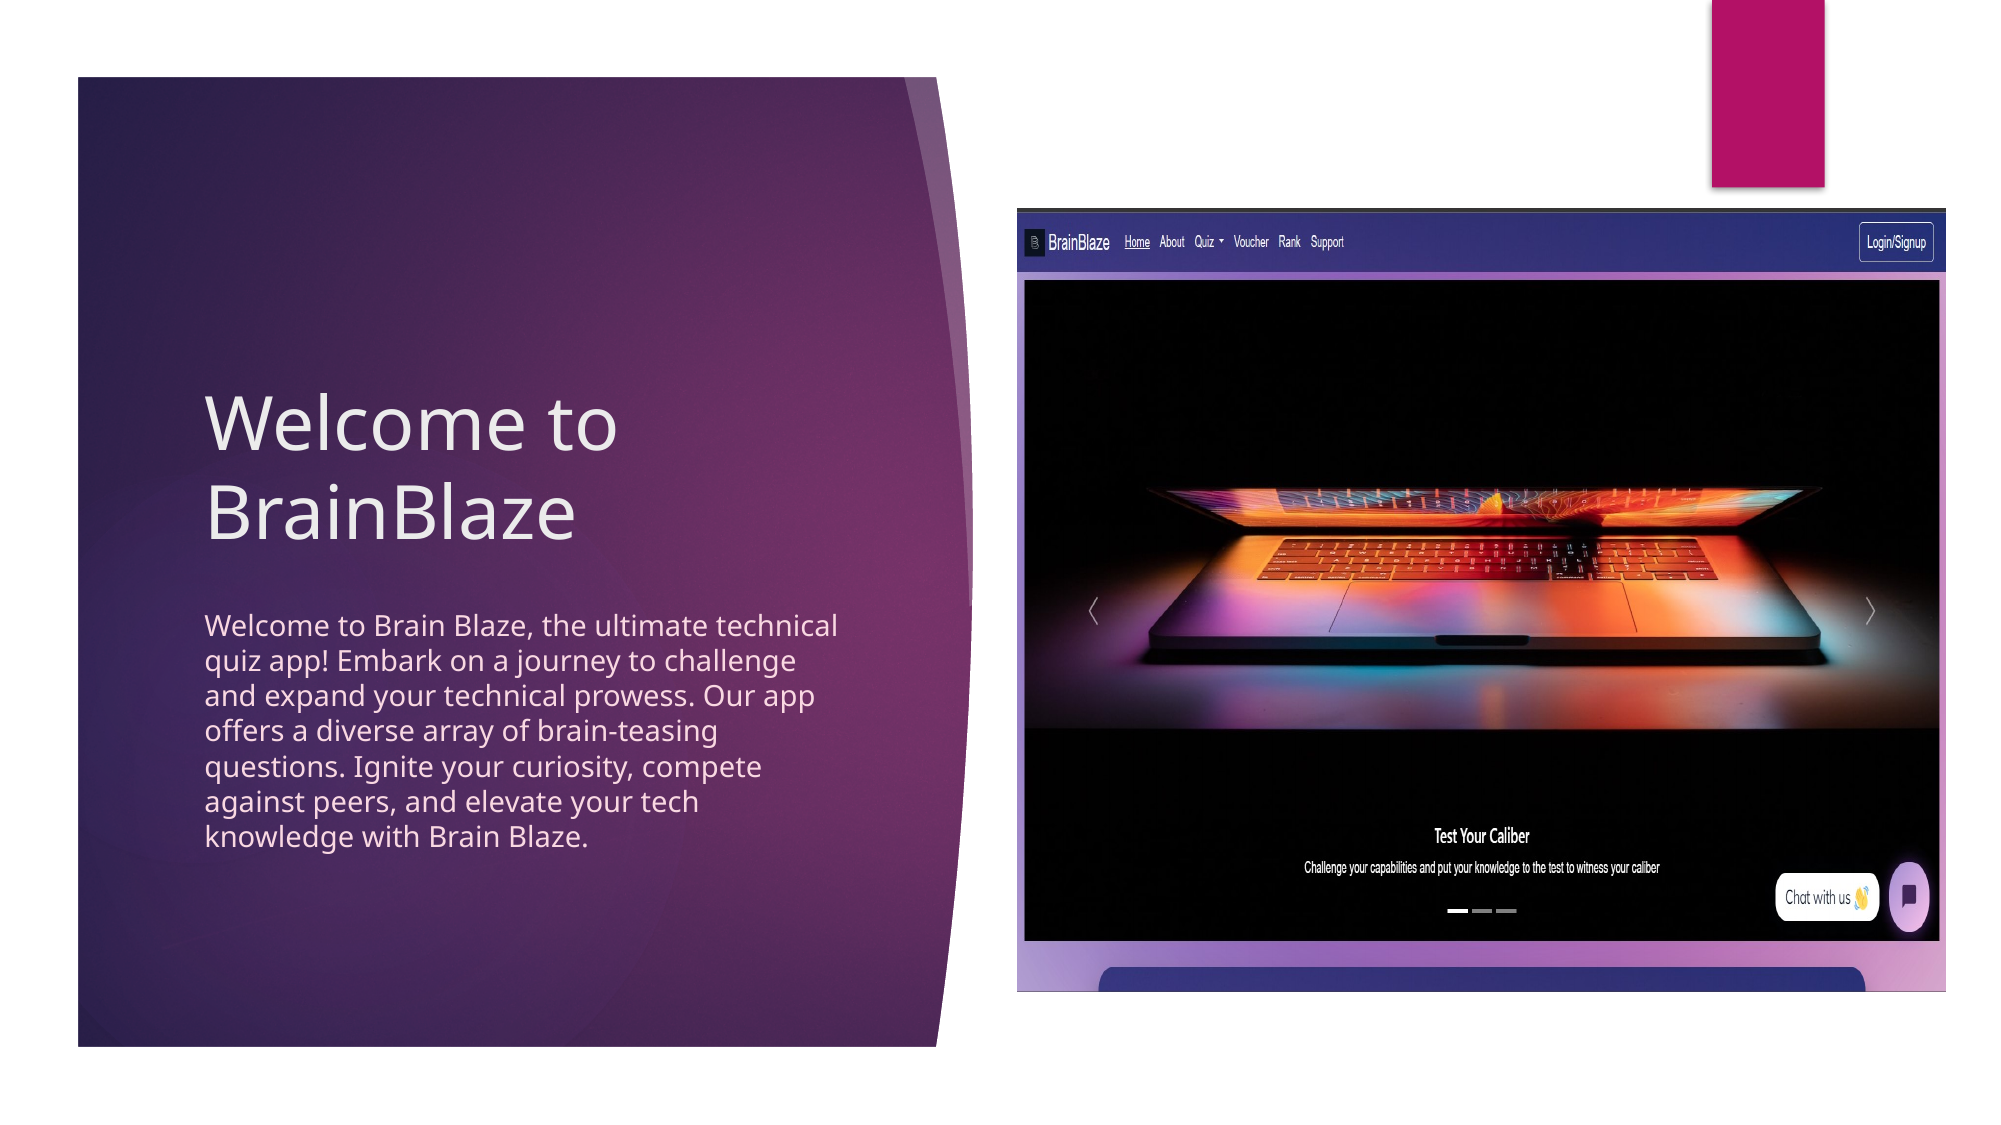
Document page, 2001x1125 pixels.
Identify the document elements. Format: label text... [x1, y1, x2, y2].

list Welcome to Brain Blaze, the ultimate technical quiz app! Embark on a journey to challenge and expand your technical prowess. Our app offers a diverse array of brain-teasing questions. Ignite your curiosity, compete against peers, and elevate your tech knowledge with Brain Blaze. [189, 600, 865, 868]
picture [1017, 208, 1946, 992]
title Welcome to BrainBlaze [189, 277, 824, 563]
